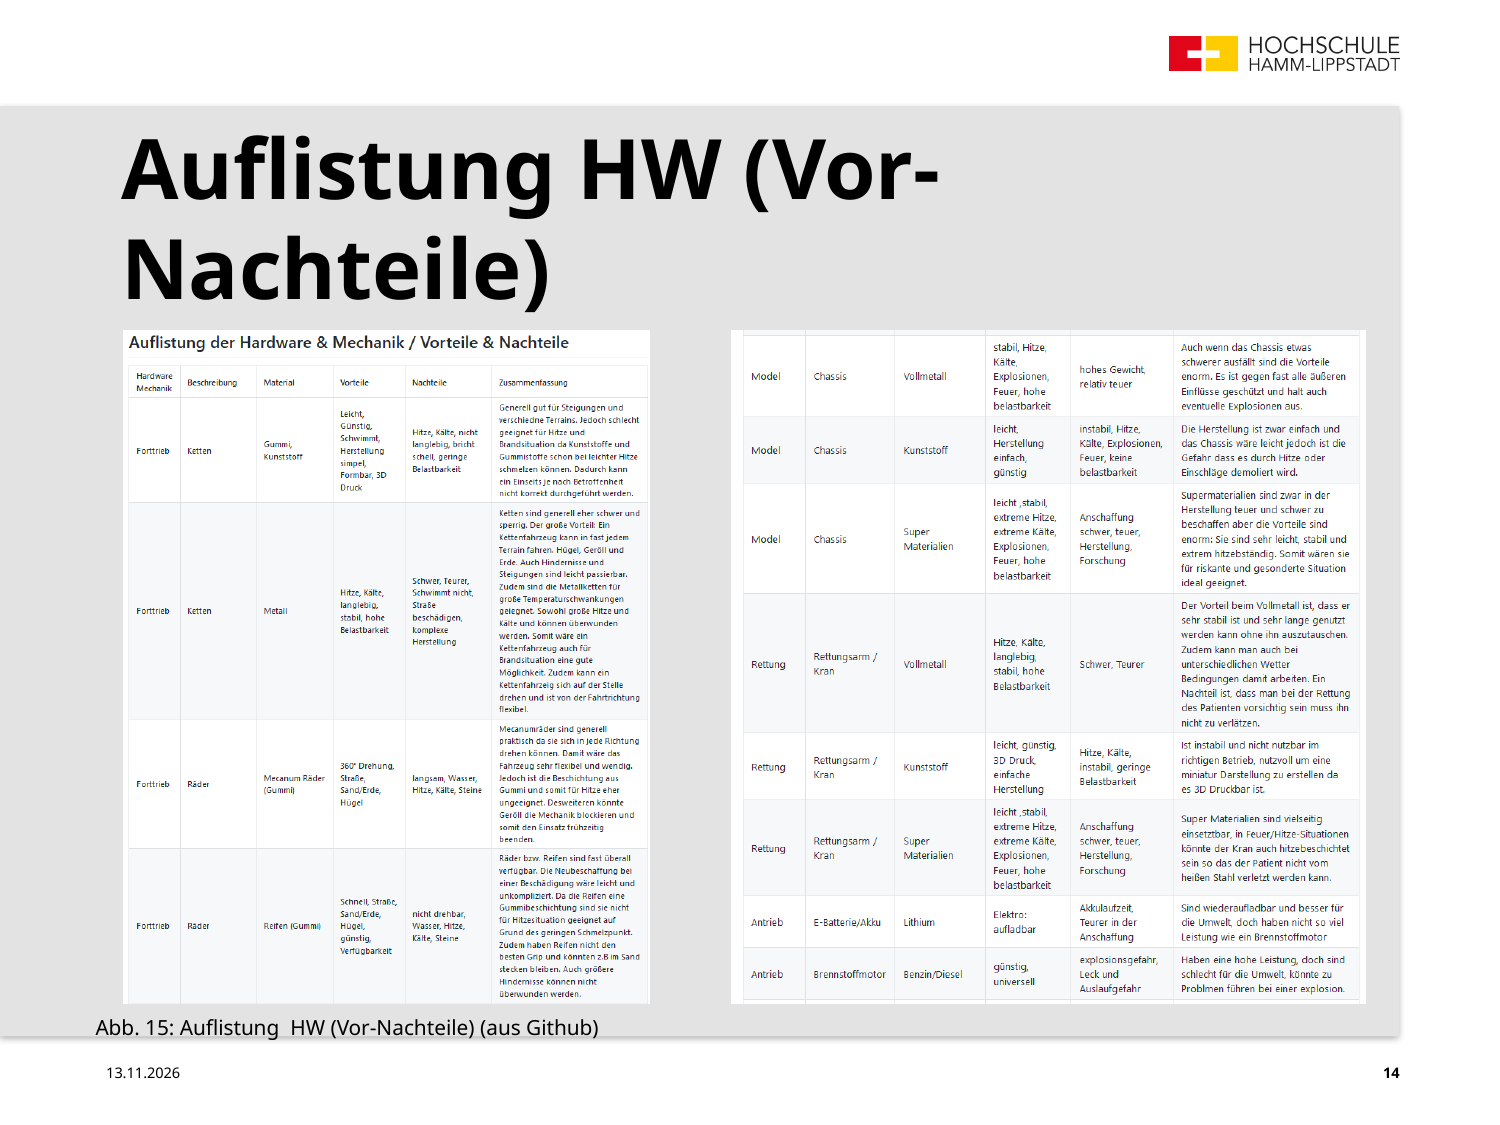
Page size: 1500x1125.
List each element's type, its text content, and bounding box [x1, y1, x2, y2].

picture [731, 330, 1366, 1005]
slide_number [106, 1065, 457, 1084]
picture [1169, 36, 1400, 71]
title Auflistung HW (Vor-Nachteile) [106, 122, 1366, 310]
text_box Abb. 15: Auflistung HW (Vor-Nachteile) (aus Github) [80, 1007, 614, 1047]
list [123, 330, 650, 1005]
slide_number 14 [1049, 1065, 1400, 1084]
